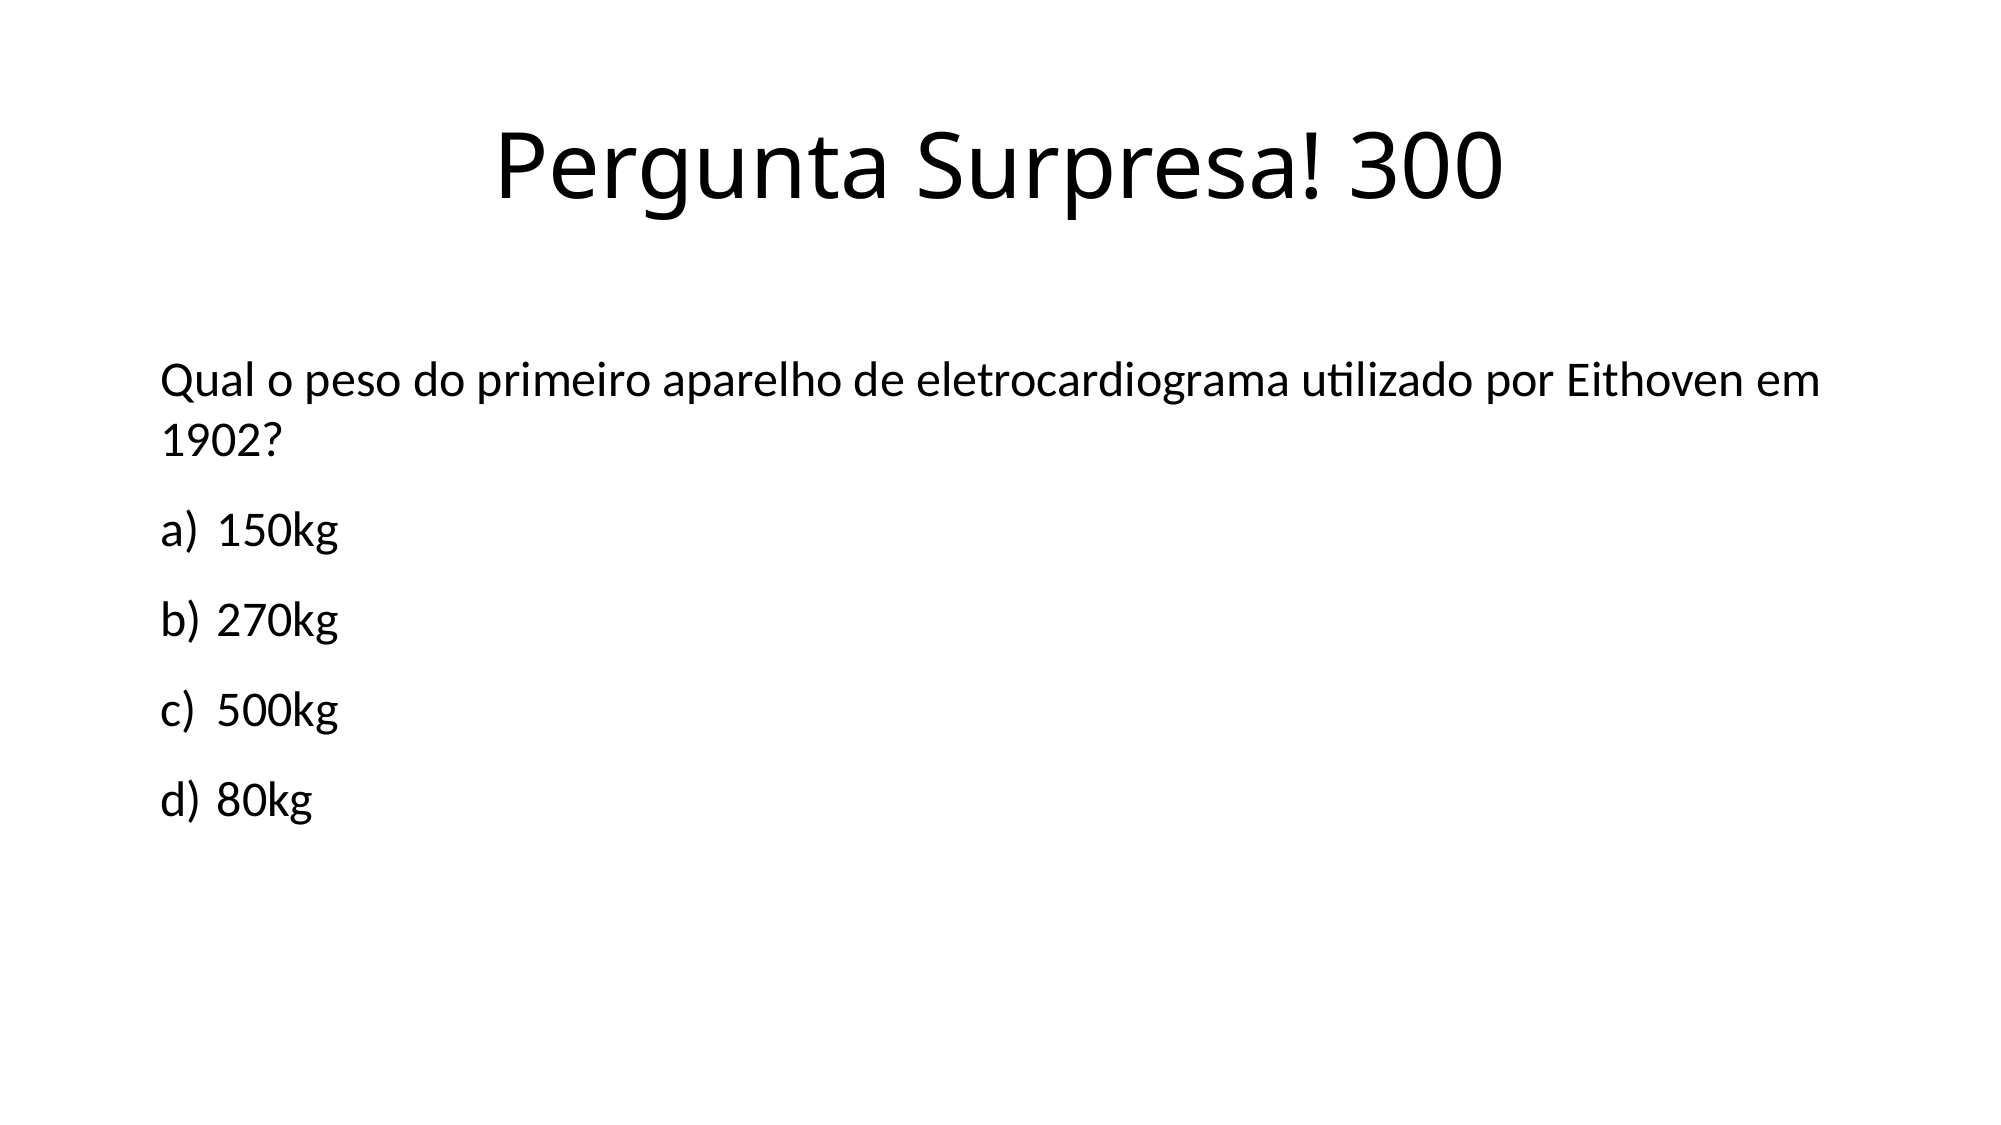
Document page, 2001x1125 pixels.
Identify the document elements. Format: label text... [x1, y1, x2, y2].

text_box Qual o peso do primeiro aparelho de eletrocardiograma utilizado por Eithoven em 1902? 150kg 270kg 500kg 80kg [145, 338, 1891, 834]
title Pergunta Surpresa! 300 [137, 59, 1863, 278]
